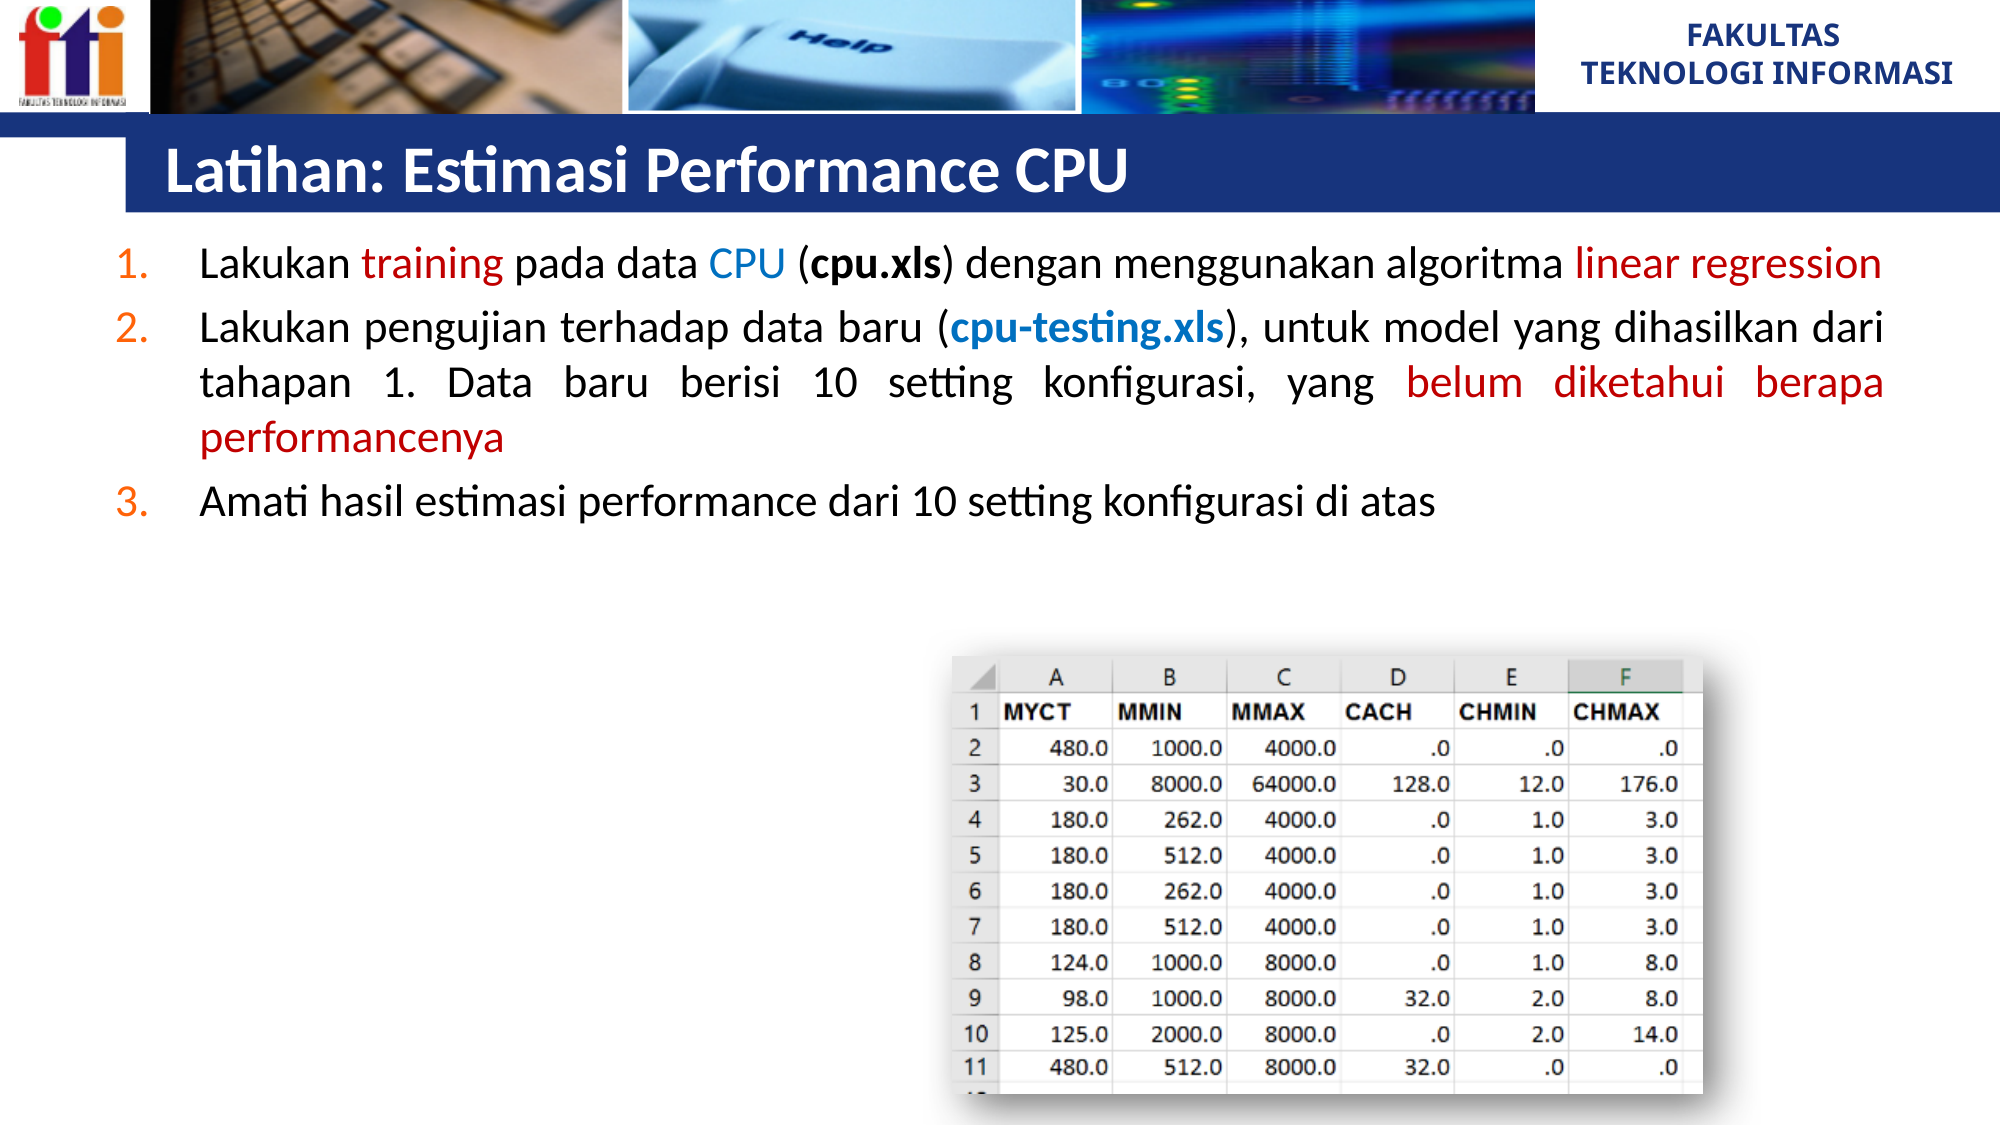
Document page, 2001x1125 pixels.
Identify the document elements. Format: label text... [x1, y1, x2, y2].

list Lakukan training pada data CPU (cpu.xls) dengan menggunakan algoritma linear regression Lakukan pengujian terhadap data baru (cpu-testing.xls), untuk model yang dihasilkan dari tahapan 1. Data baru berisi 10 setting konfigurasi, yang belum diketahui berapa performancenya Amati hasil estimasi performance dari 10 setting konfigurasi di atas [99, 224, 1901, 1038]
picture [19, 6, 126, 106]
title Latihan: Estimasi Performance CPU [149, 119, 1934, 213]
picture [149, 0, 1535, 114]
picture [952, 656, 1703, 1094]
